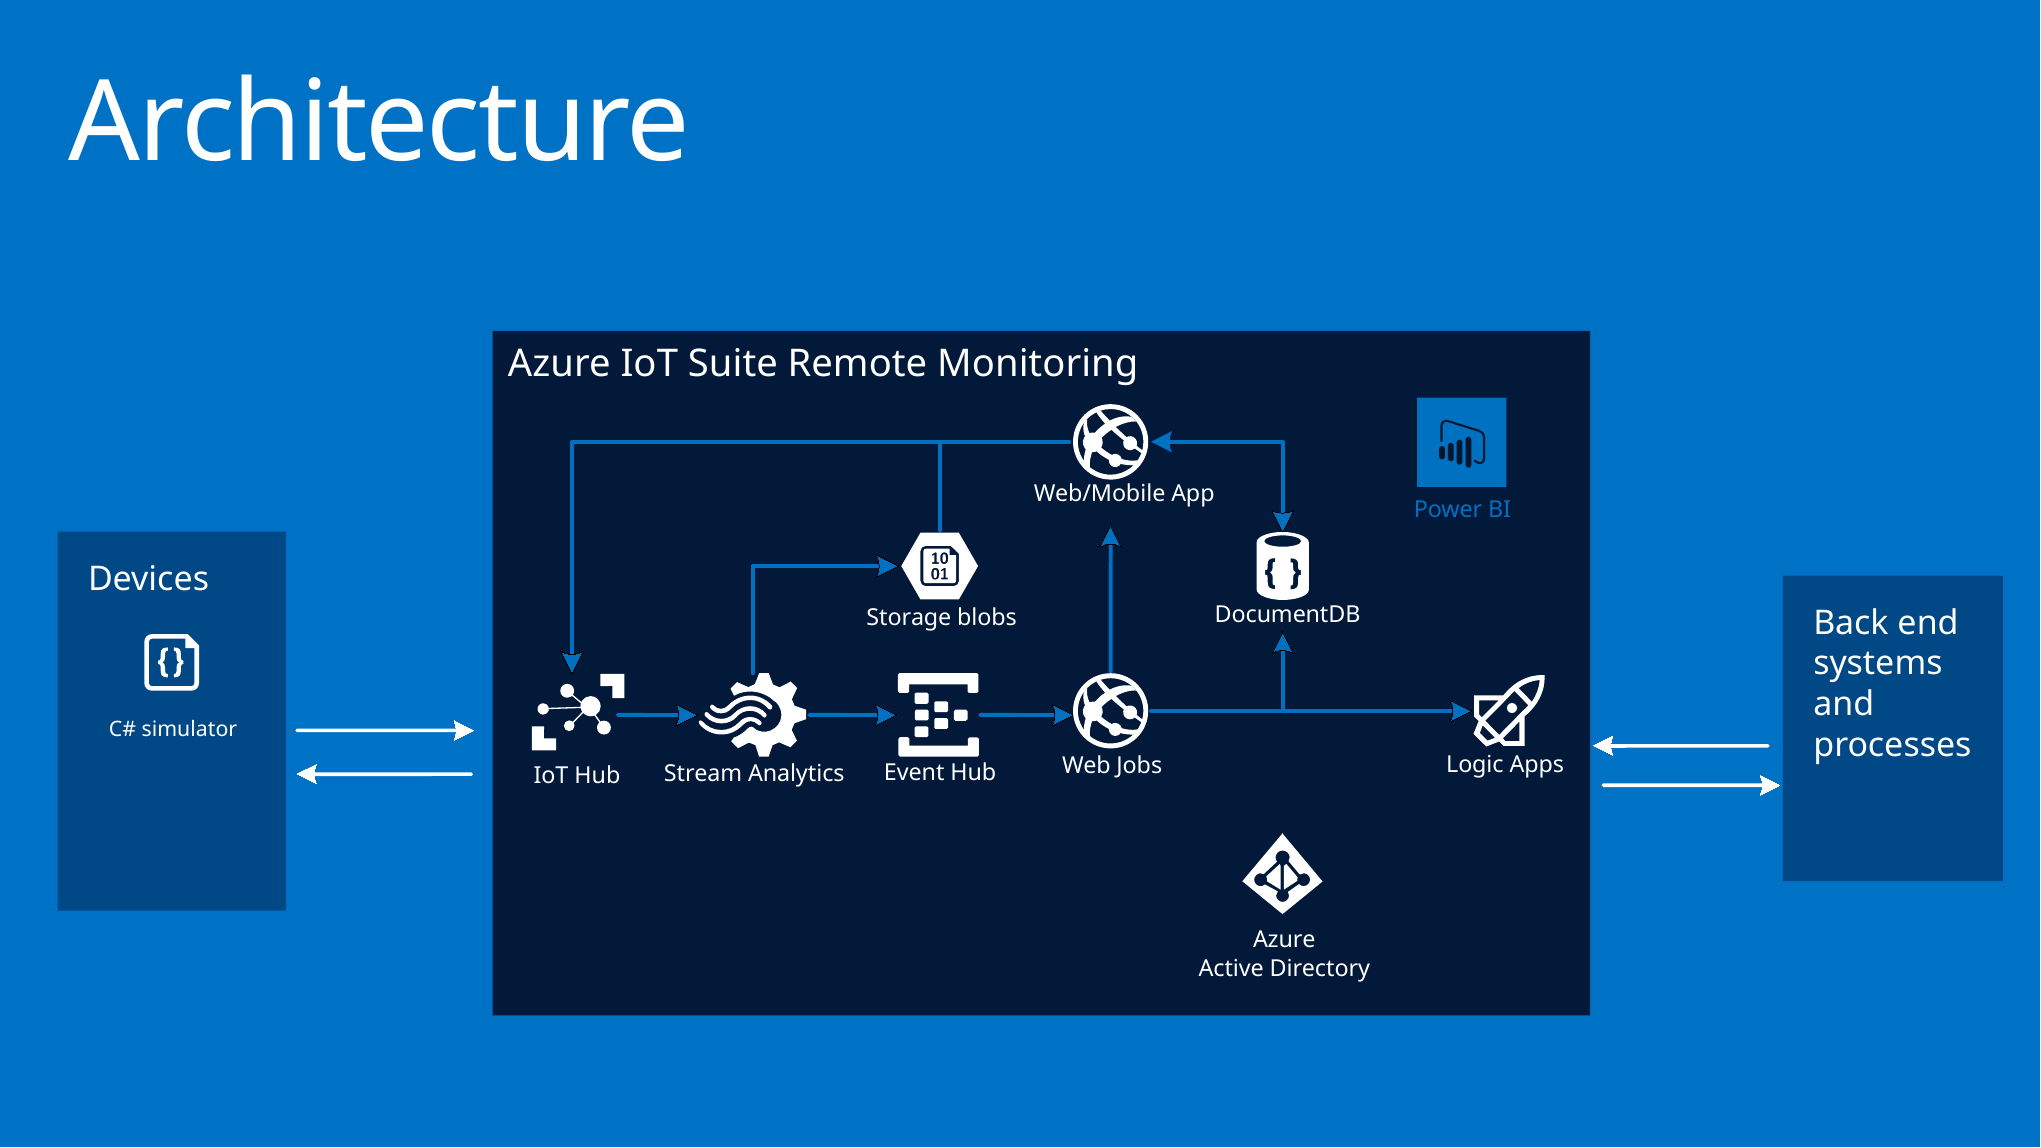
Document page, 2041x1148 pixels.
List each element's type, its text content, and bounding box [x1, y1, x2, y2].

text_box [1154, 651, 1283, 710]
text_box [1603, 775, 1780, 796]
text_box [1416, 397, 1507, 488]
text_box [536, 682, 612, 736]
text_box [752, 566, 879, 672]
text_box [676, 704, 698, 726]
text_box Web/Mobile App [1033, 478, 1215, 507]
text_box IoT Hub [533, 760, 621, 789]
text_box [901, 532, 979, 600]
text_box [572, 441, 1067, 654]
text_box Storage blobs [866, 602, 1017, 631]
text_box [1593, 735, 1769, 756]
text_box [876, 555, 899, 577]
text_box [1272, 510, 1294, 532]
text_box [1157, 516, 1721, 913]
text_box [125, 708, 131, 715]
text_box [1067, 403, 1154, 480]
text_box Event Hub [883, 757, 997, 786]
text_box DocumentDB [1214, 598, 1361, 627]
text_box [599, 673, 626, 699]
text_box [1242, 832, 1323, 915]
text_box [1099, 525, 1122, 547]
text_box [1272, 631, 1294, 654]
text_box Back end systems and processes [1782, 575, 2004, 882]
text_box Azure [1253, 924, 1322, 953]
text_box Devices [57, 531, 287, 911]
text_box C# simulator [108, 715, 238, 742]
text_box Web Jobs [1062, 750, 1163, 779]
text_box [875, 704, 897, 726]
title Architecture [45, 48, 1996, 200]
text_box Active Directory [1198, 953, 1370, 982]
text_box Stream Analytics [663, 757, 845, 786]
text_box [1473, 674, 1545, 747]
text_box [144, 633, 200, 691]
text_box [531, 725, 557, 752]
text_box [296, 764, 472, 784]
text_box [296, 720, 474, 741]
text_box [1170, 441, 1283, 513]
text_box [1438, 420, 1485, 468]
text_box [1052, 704, 1067, 726]
text_box [1256, 531, 1309, 598]
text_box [1067, 672, 1154, 749]
text_box [1450, 700, 1472, 722]
text_box Power BI [1414, 493, 1512, 522]
text_box Logic Apps [1445, 748, 1565, 777]
text_box [939, 444, 1066, 531]
text_box [561, 651, 583, 674]
text_box [1154, 431, 1173, 453]
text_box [698, 672, 807, 757]
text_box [897, 672, 980, 757]
text_box Azure IoT Suite Remote Monitoring [492, 330, 1591, 1016]
